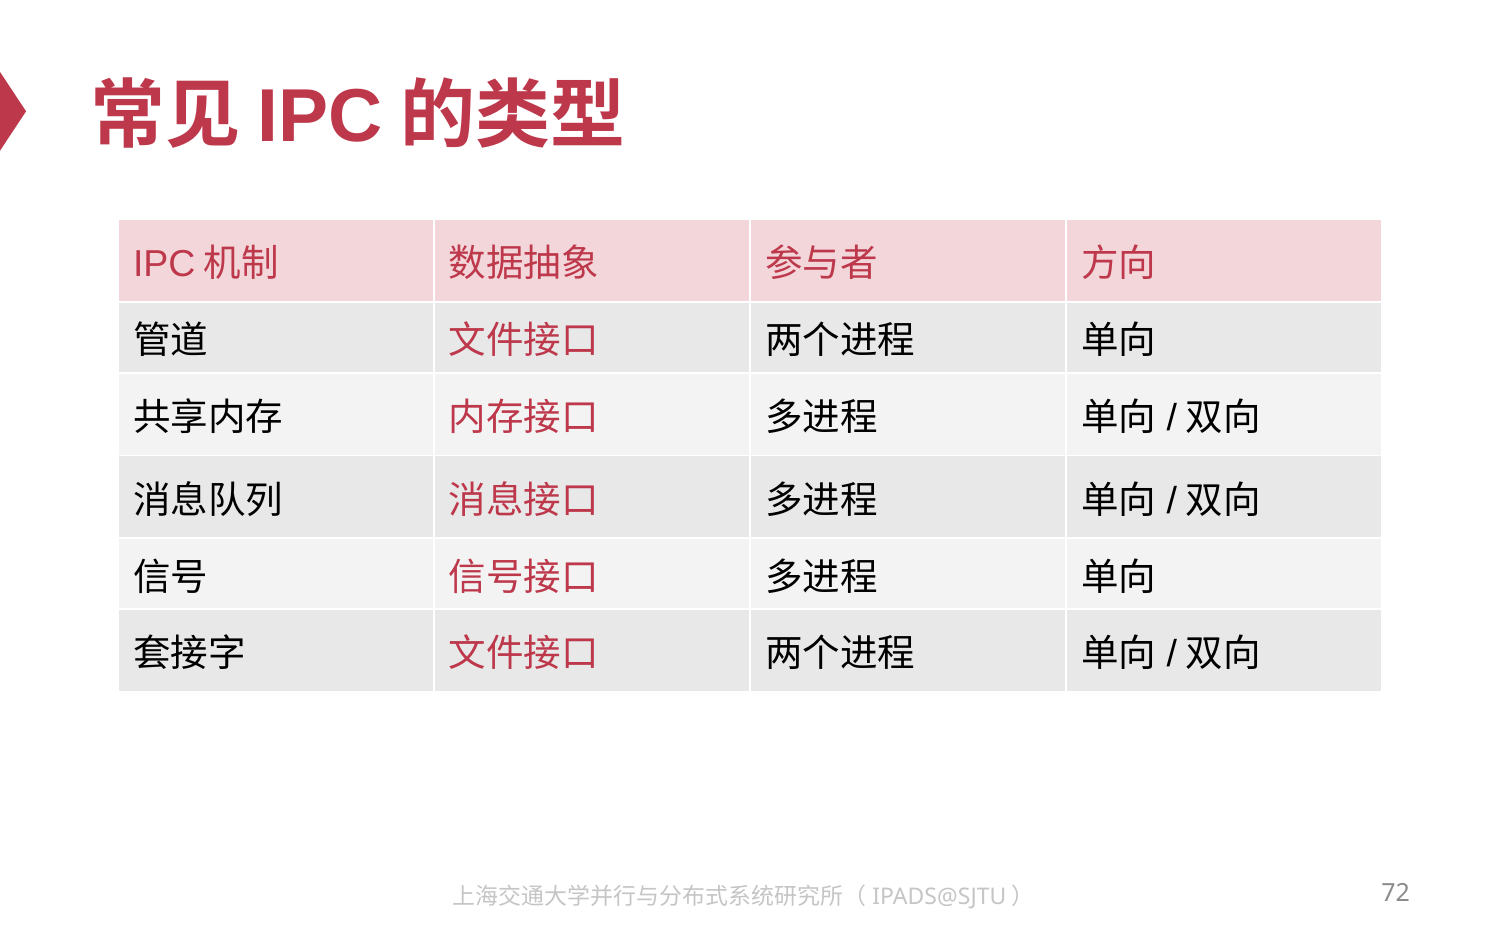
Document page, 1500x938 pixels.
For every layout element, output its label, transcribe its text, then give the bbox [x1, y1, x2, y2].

table_cell 管道 [119, 303, 433, 372]
footer 上海交通大学并行与分布式系统研究所（IPADS@SJTU） [418, 870, 1069, 921]
table_cell 套接字 [119, 610, 433, 691]
table_cell 消息队列 [119, 456, 433, 537]
table_header IPC机制 [119, 220, 433, 301]
table_cell 多进程 [751, 456, 1065, 537]
table_cell 单向 [1067, 539, 1381, 608]
table_cell 内存接口 [435, 374, 749, 455]
table_cell 单向 [1067, 303, 1381, 372]
table_cell 多进程 [751, 539, 1065, 608]
table_header 数据抽象 [435, 220, 749, 301]
table_cell 文件接口 [435, 610, 749, 691]
table_cell 两个进程 [751, 303, 1065, 372]
table_cell 文件接口 [435, 303, 749, 372]
table_cell 单向/双向 [1067, 610, 1381, 691]
table_cell 单向/双向 [1067, 456, 1381, 537]
slide_number 72 [1074, 868, 1425, 919]
table_header 参与者 [751, 220, 1065, 301]
table_cell 消息接口 [435, 456, 749, 537]
table_header 方向 [1067, 220, 1381, 301]
table_cell 共享内存 [119, 374, 433, 455]
title 常见IPC的类型 [75, 37, 1425, 186]
table_cell 信号接口 [435, 539, 749, 608]
table_cell 信号 [119, 539, 433, 608]
table_cell 单向/双向 [1067, 374, 1381, 455]
table_cell 多进程 [751, 374, 1065, 455]
table_cell 两个进程 [751, 610, 1065, 691]
